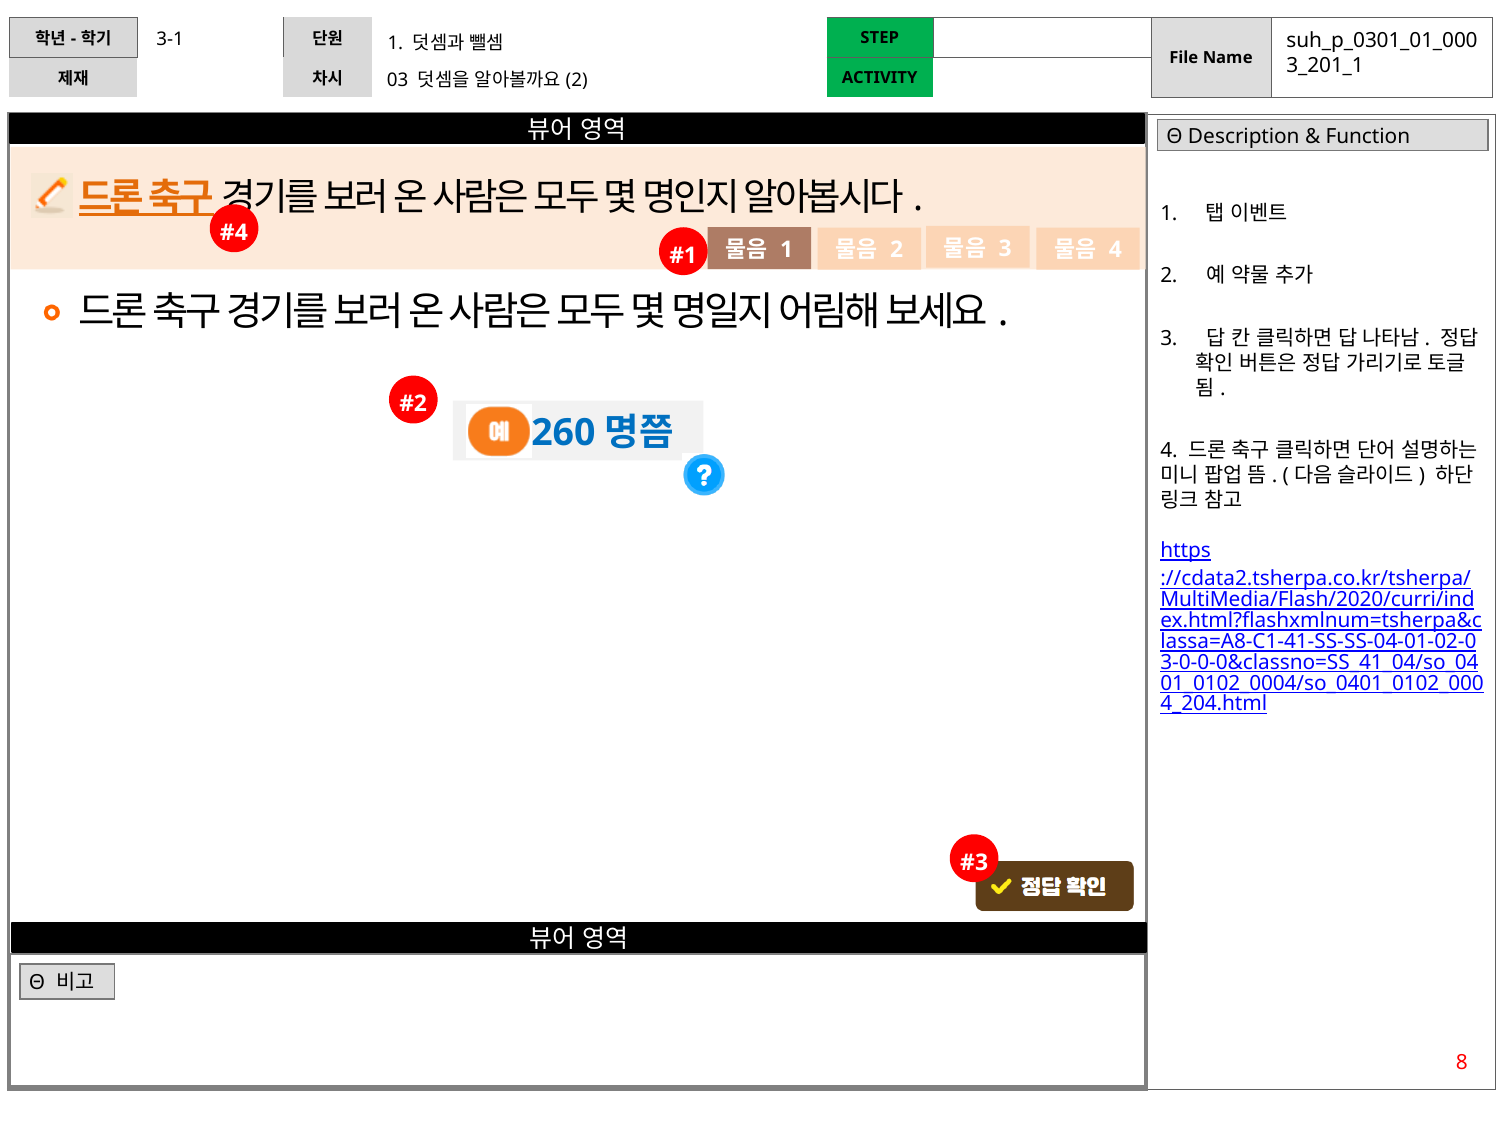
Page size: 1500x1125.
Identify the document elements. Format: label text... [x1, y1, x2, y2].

text_box #2 [386, 373, 440, 426]
picture [466, 404, 532, 458]
picture [40, 301, 61, 323]
text_box #1 [656, 225, 710, 278]
text_box #4 [207, 202, 261, 255]
text_box 물음 3 [924, 224, 1032, 270]
text_box suh_p_0301_01_0003_201_1 [1271, 18, 1500, 84]
text_box 물음 2 [816, 226, 923, 272]
table_header Θ Description & Function [1158, 120, 1487, 150]
text_box [9, 145, 1148, 272]
text_box 드론 축구 경기를 보러 온 사람은 모두 몇 명일지 어림해 보세요. [63, 278, 1134, 342]
text_box 탭 이벤트 예 약물 추가 답 칸 클릭하면 답 나타남. 정답 확인 버튼은 정답 가리기로 토글 됨. 4. 드론 축구 클릭하면 단어 설명하는 미니 팝업 뜸. (다음 슬라이드) 하단 링크 참고 https://cdata2.tsherpa.co.kr/tsherpa/MultiMedia/Flash/2020/curri/index.html?flashxmlnum=tsherpa&classa=A8-C1-41-SS-SS-04-01-02-03-0-0-0&classno=SS_41_04/so_0401_0102_0004/so_0401_0102_0004_204.html [1145, 160, 1500, 757]
text_box 03 덧셈을 알아볼까요(2) [372, 60, 821, 96]
text_box #3 [947, 832, 1001, 884]
text_box 1. 덧셈과 뺄셈 [372, 23, 828, 48]
text_box 물음 1 [706, 225, 813, 271]
text_box 260명쯤 [452, 400, 704, 461]
picture [973, 857, 1137, 912]
picture [681, 453, 725, 496]
text_box 3-1 [141, 18, 284, 55]
picture [31, 173, 73, 218]
text_box 물음 4 [1034, 226, 1142, 272]
text_box 드론 축구 경기를 보러 온 사람은 모두 몇 명인지 알아봅시다. [63, 165, 1145, 225]
